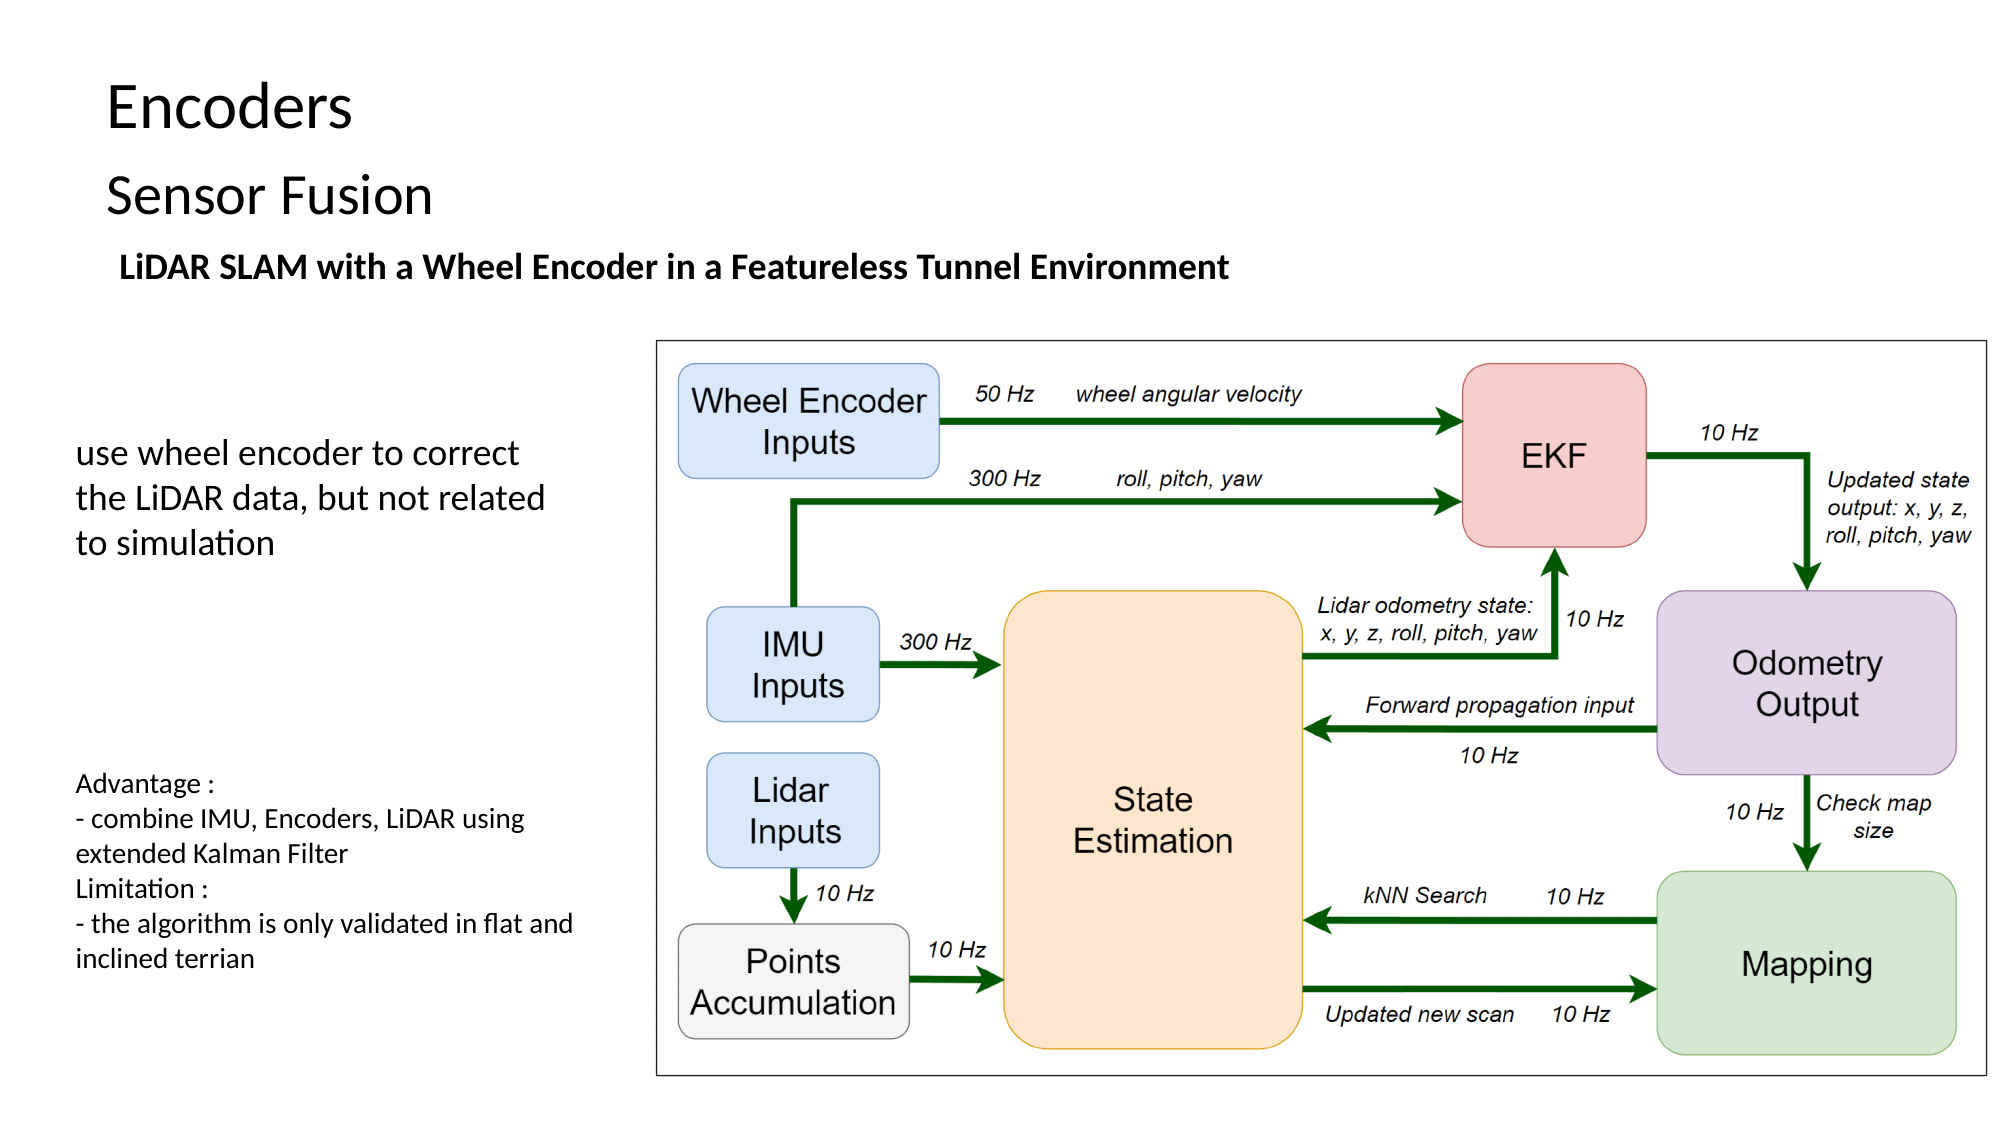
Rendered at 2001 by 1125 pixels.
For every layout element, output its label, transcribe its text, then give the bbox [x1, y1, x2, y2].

text_box Advantage : - combine IMU, Encoders, LiDAR using extended Kalman Filter Limitation : - the algorithm is only validated in flat and inclined terrian [60, 757, 618, 982]
text_box Encoders [92, 54, 538, 149]
picture [646, 329, 2000, 1086]
text_box use wheel encoder to correct the LiDAR data, but not related to simulation [60, 420, 579, 570]
text_box Sensor Fusion [92, 149, 875, 234]
text_box LiDAR SLAM with a Wheel Encoder in a Featureless Tunnel Environment [104, 234, 1864, 295]
